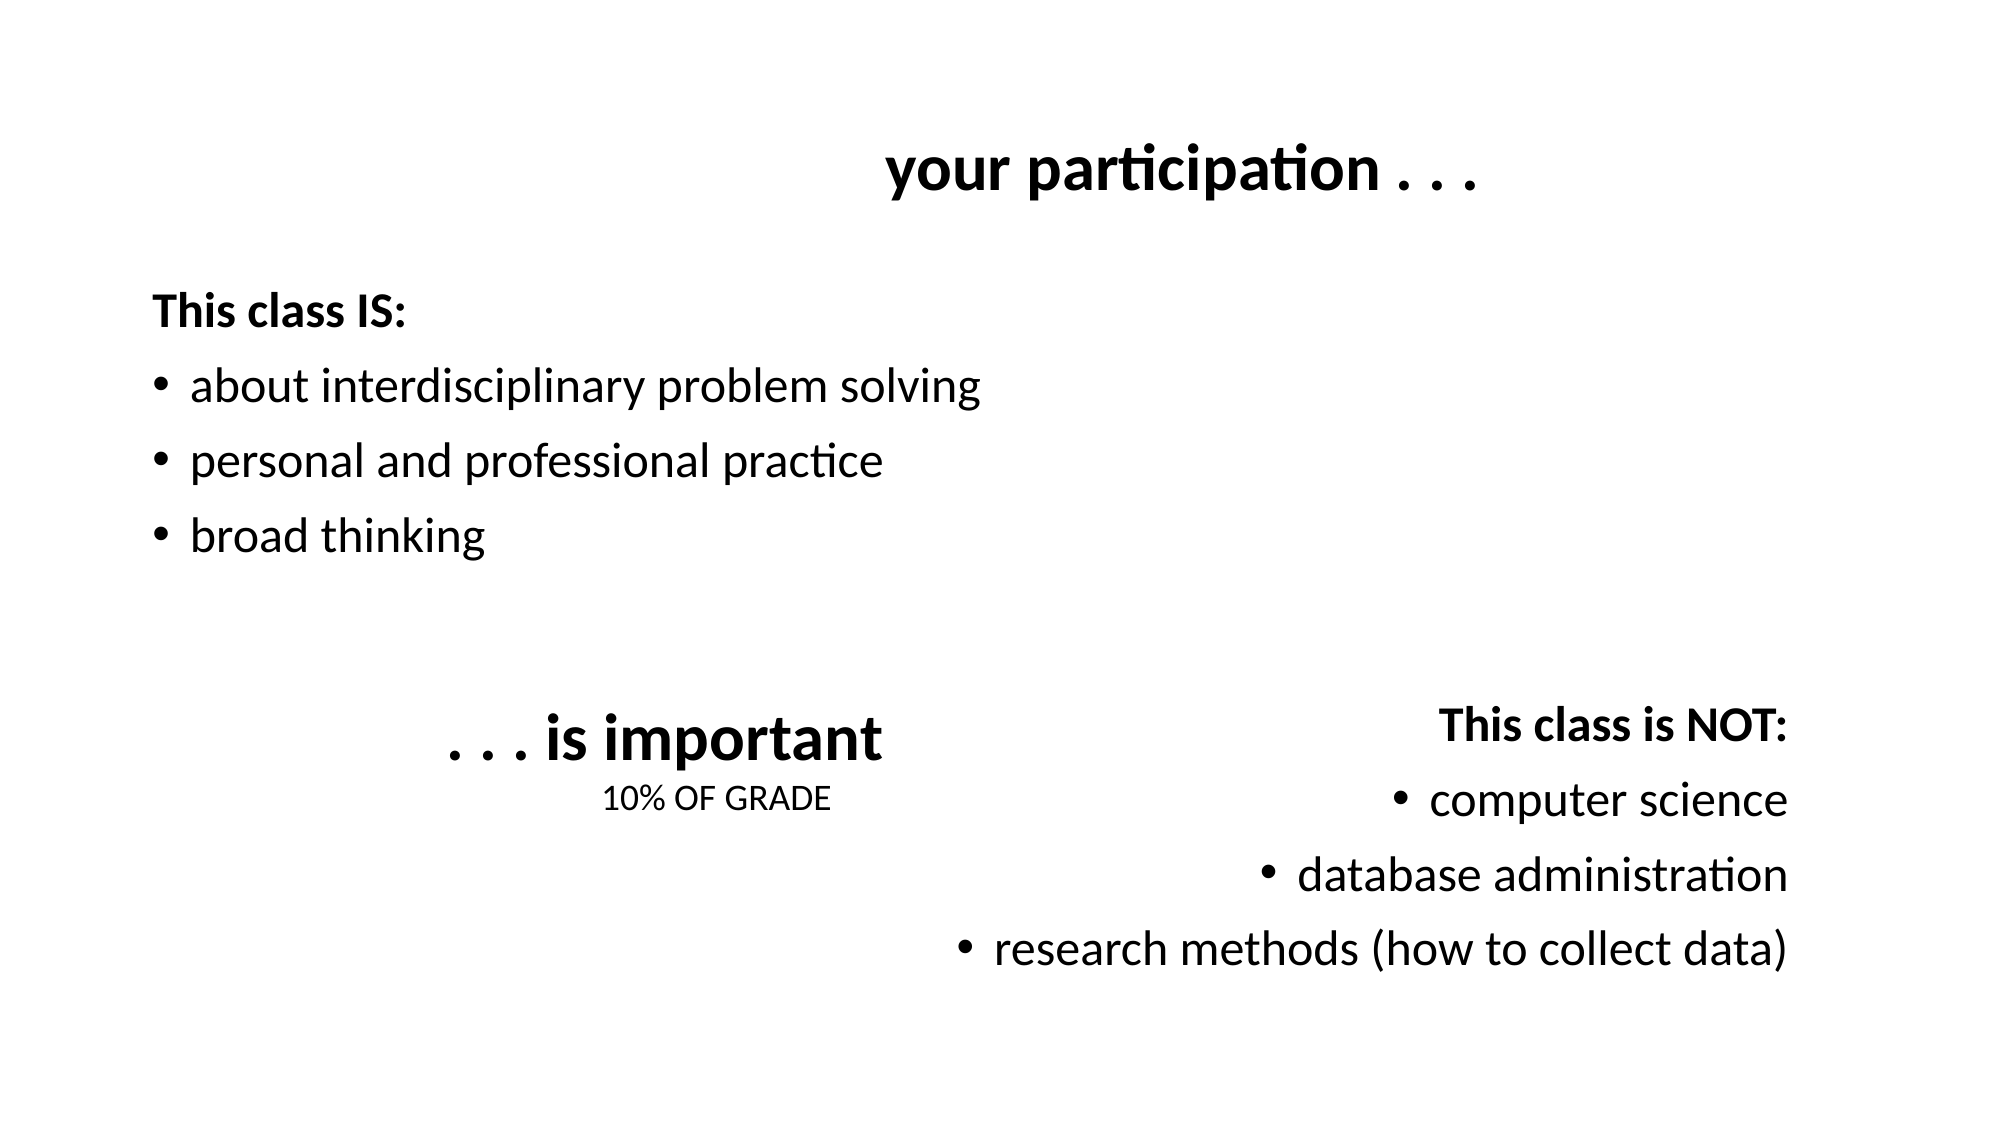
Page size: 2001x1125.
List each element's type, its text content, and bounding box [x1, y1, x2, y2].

list This class IS: about interdisciplinary problem solving personal and professional practice broad thinking [137, 277, 1060, 630]
text_box . . . is important [0, 630, 1528, 848]
text_box 10% OF GRADE [586, 765, 847, 826]
text_box This class is NOT: computer science database administration research methods (how to collect data) [881, 690, 1804, 1058]
title your participation . . . [511, 59, 1854, 278]
